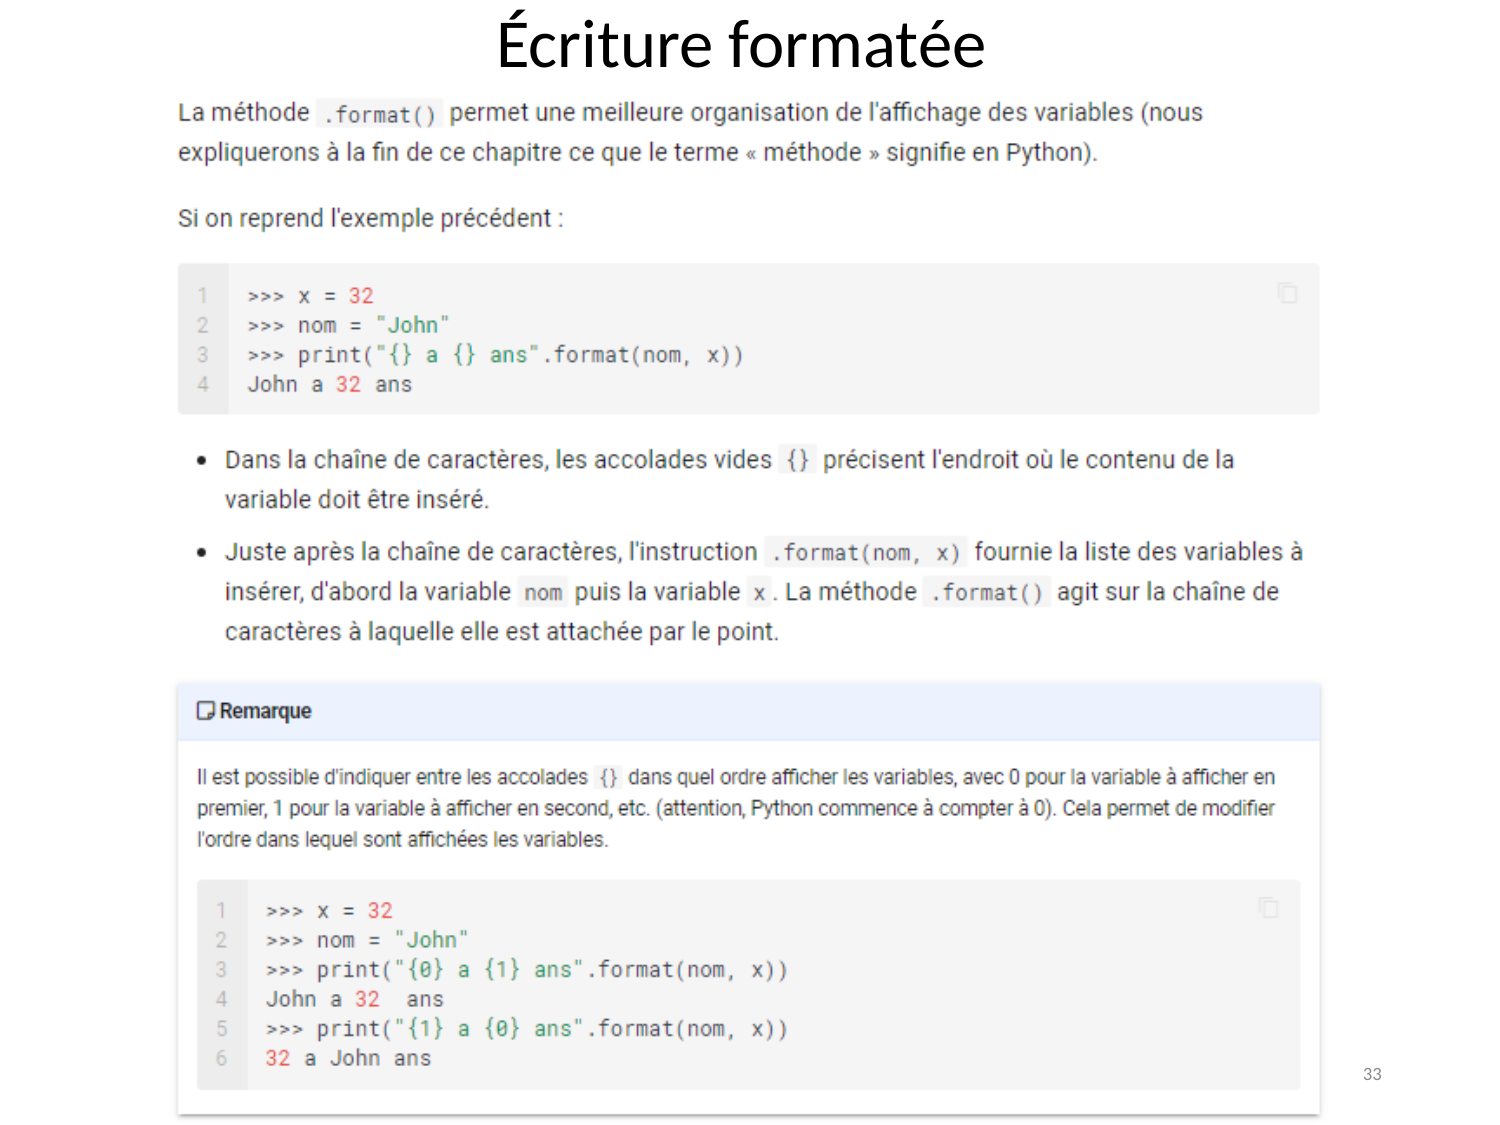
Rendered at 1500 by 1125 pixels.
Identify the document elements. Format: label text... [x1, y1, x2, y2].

picture [161, 83, 1339, 1125]
text_box 33 [1343, 1042, 1397, 1103]
title Écriture formatée [86, 0, 1381, 98]
